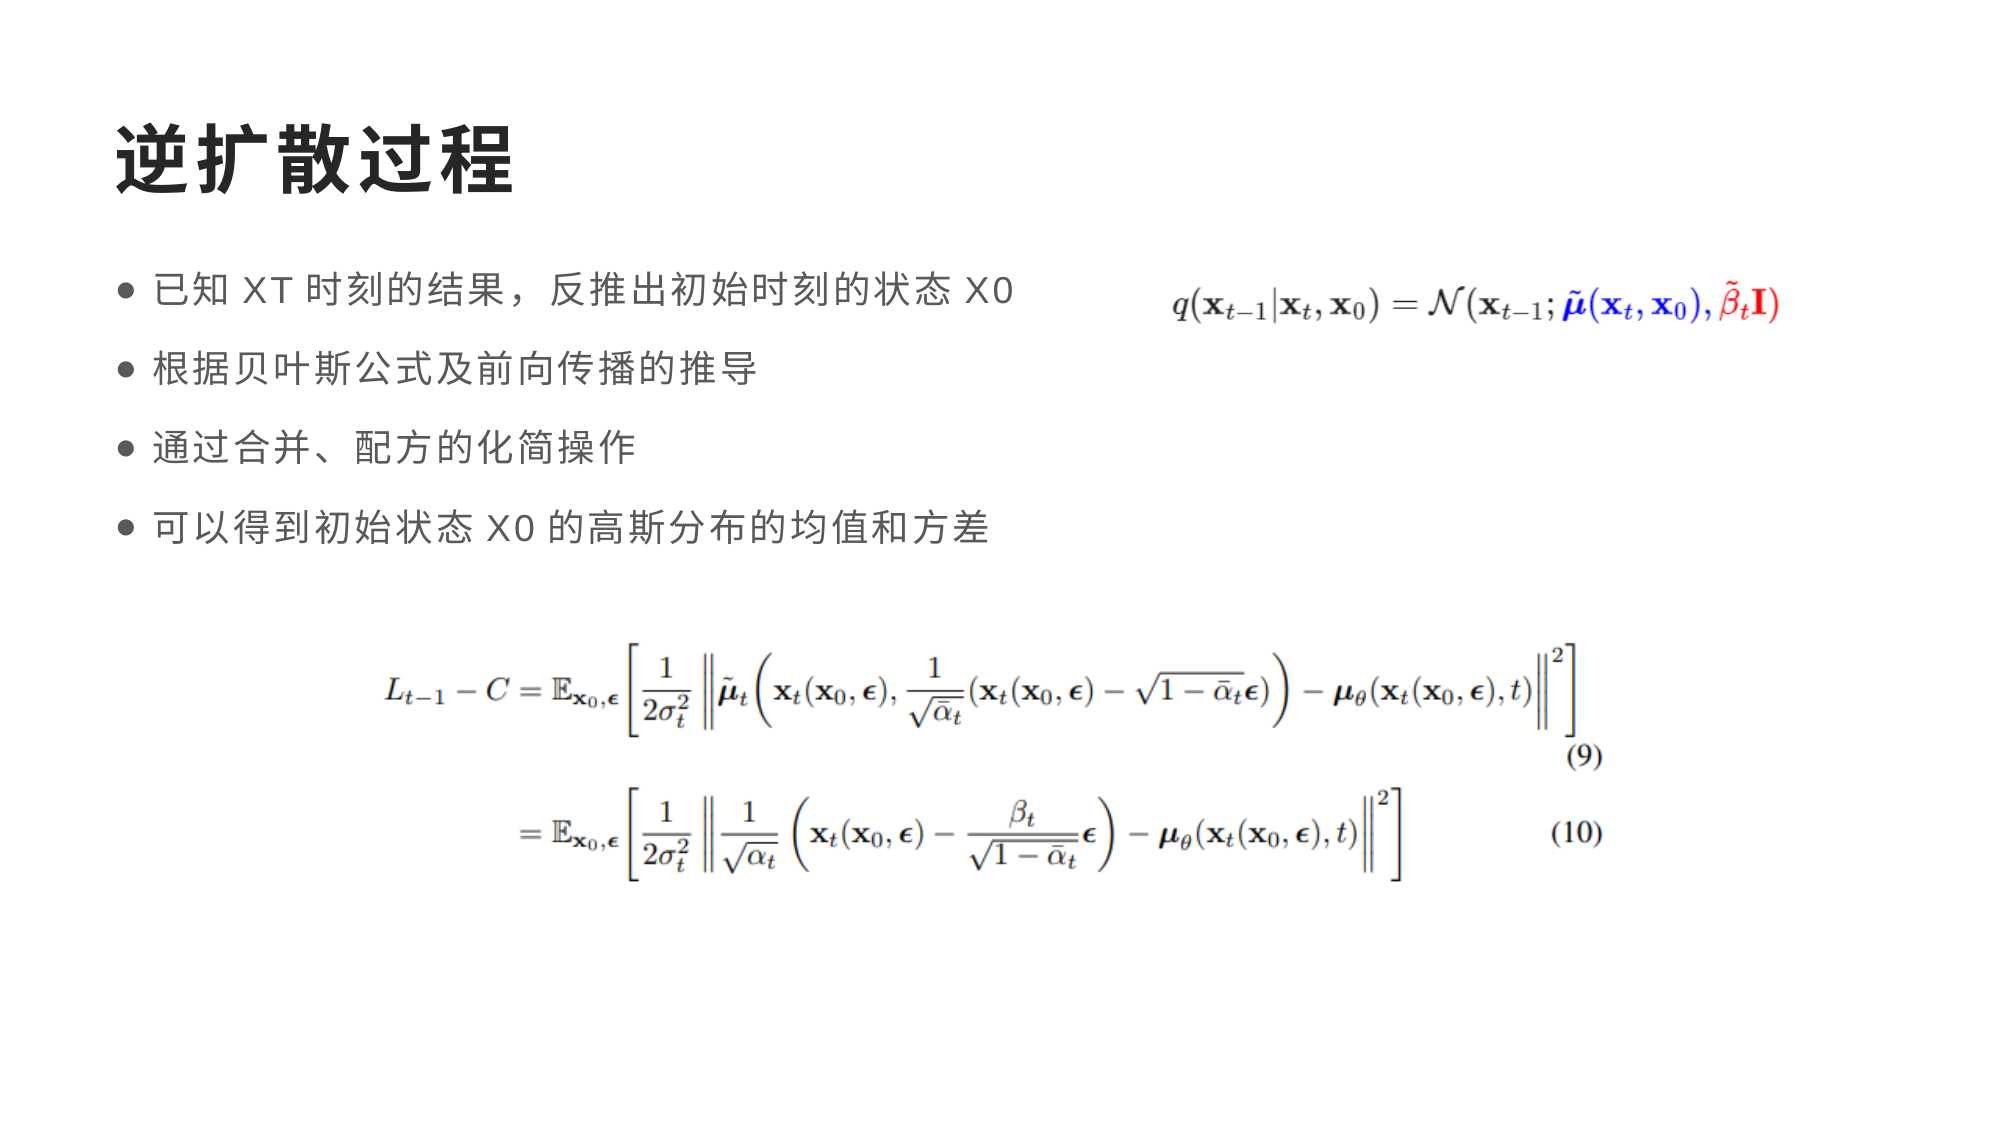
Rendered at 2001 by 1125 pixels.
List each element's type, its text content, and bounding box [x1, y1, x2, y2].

picture [1081, 244, 1810, 372]
list 已知XT时刻的结果，反推出初始时刻的状态X0 根据贝叶斯公式及前向传播的推导 通过合并、配方的化简操作 可以得到初始状态X0的高斯分布的均值和方差 [99, 244, 1900, 1026]
title 逆扩散过程 [99, 99, 1900, 216]
picture [364, 634, 1635, 938]
